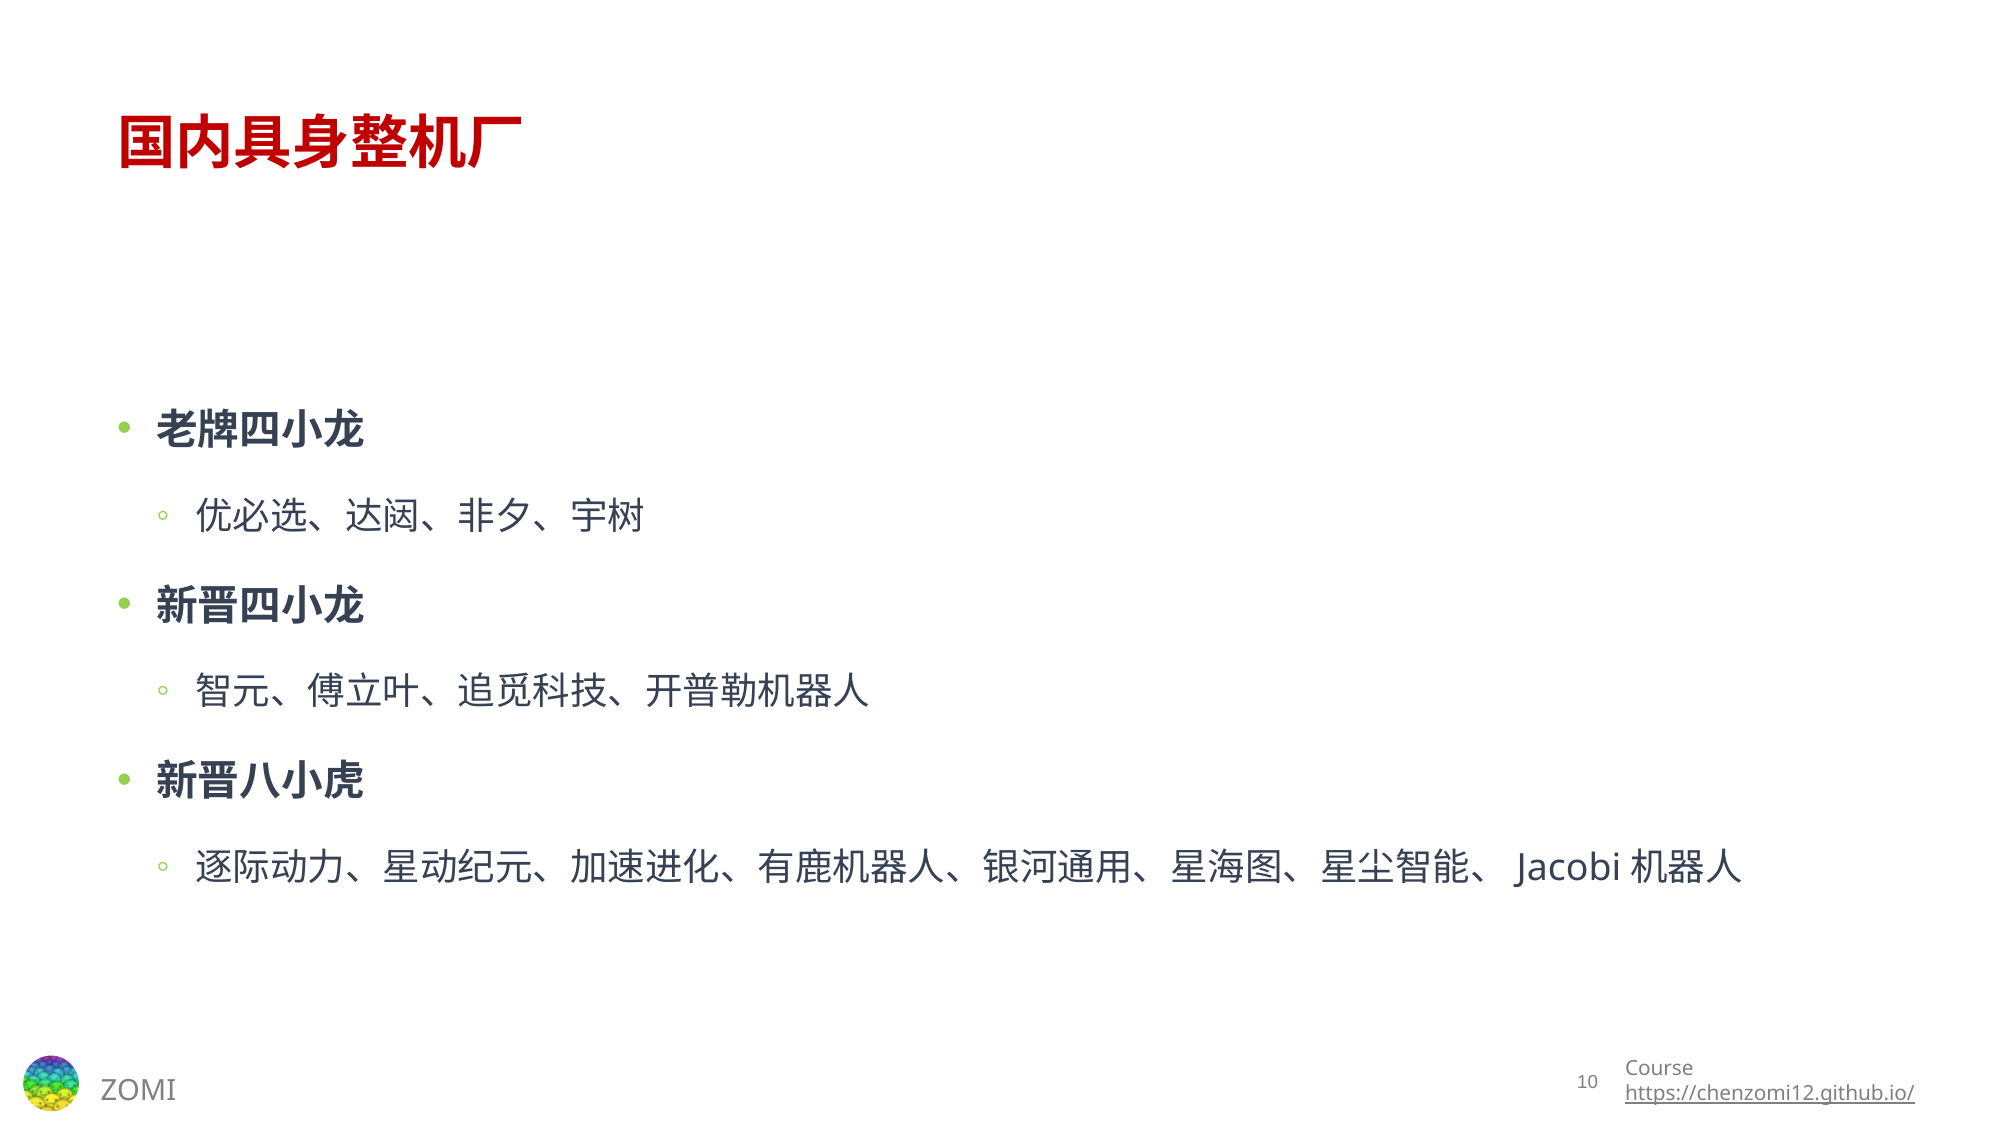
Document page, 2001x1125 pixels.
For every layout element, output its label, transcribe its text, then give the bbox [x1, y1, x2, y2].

title 国内具身整机厂 [102, 91, 1901, 189]
picture [24, 1056, 78, 1111]
list 老牌四小龙 优必选、达闼、非夕、宇树 新晋四小龙 智元、傅立叶、追觅科技、开普勒机器人 新晋八小虎 逐际动力、星动纪元、加速进化、有鹿机器人、银河通用、星海图、星尘智能、Jacobi机器人 [102, 223, 1901, 1043]
